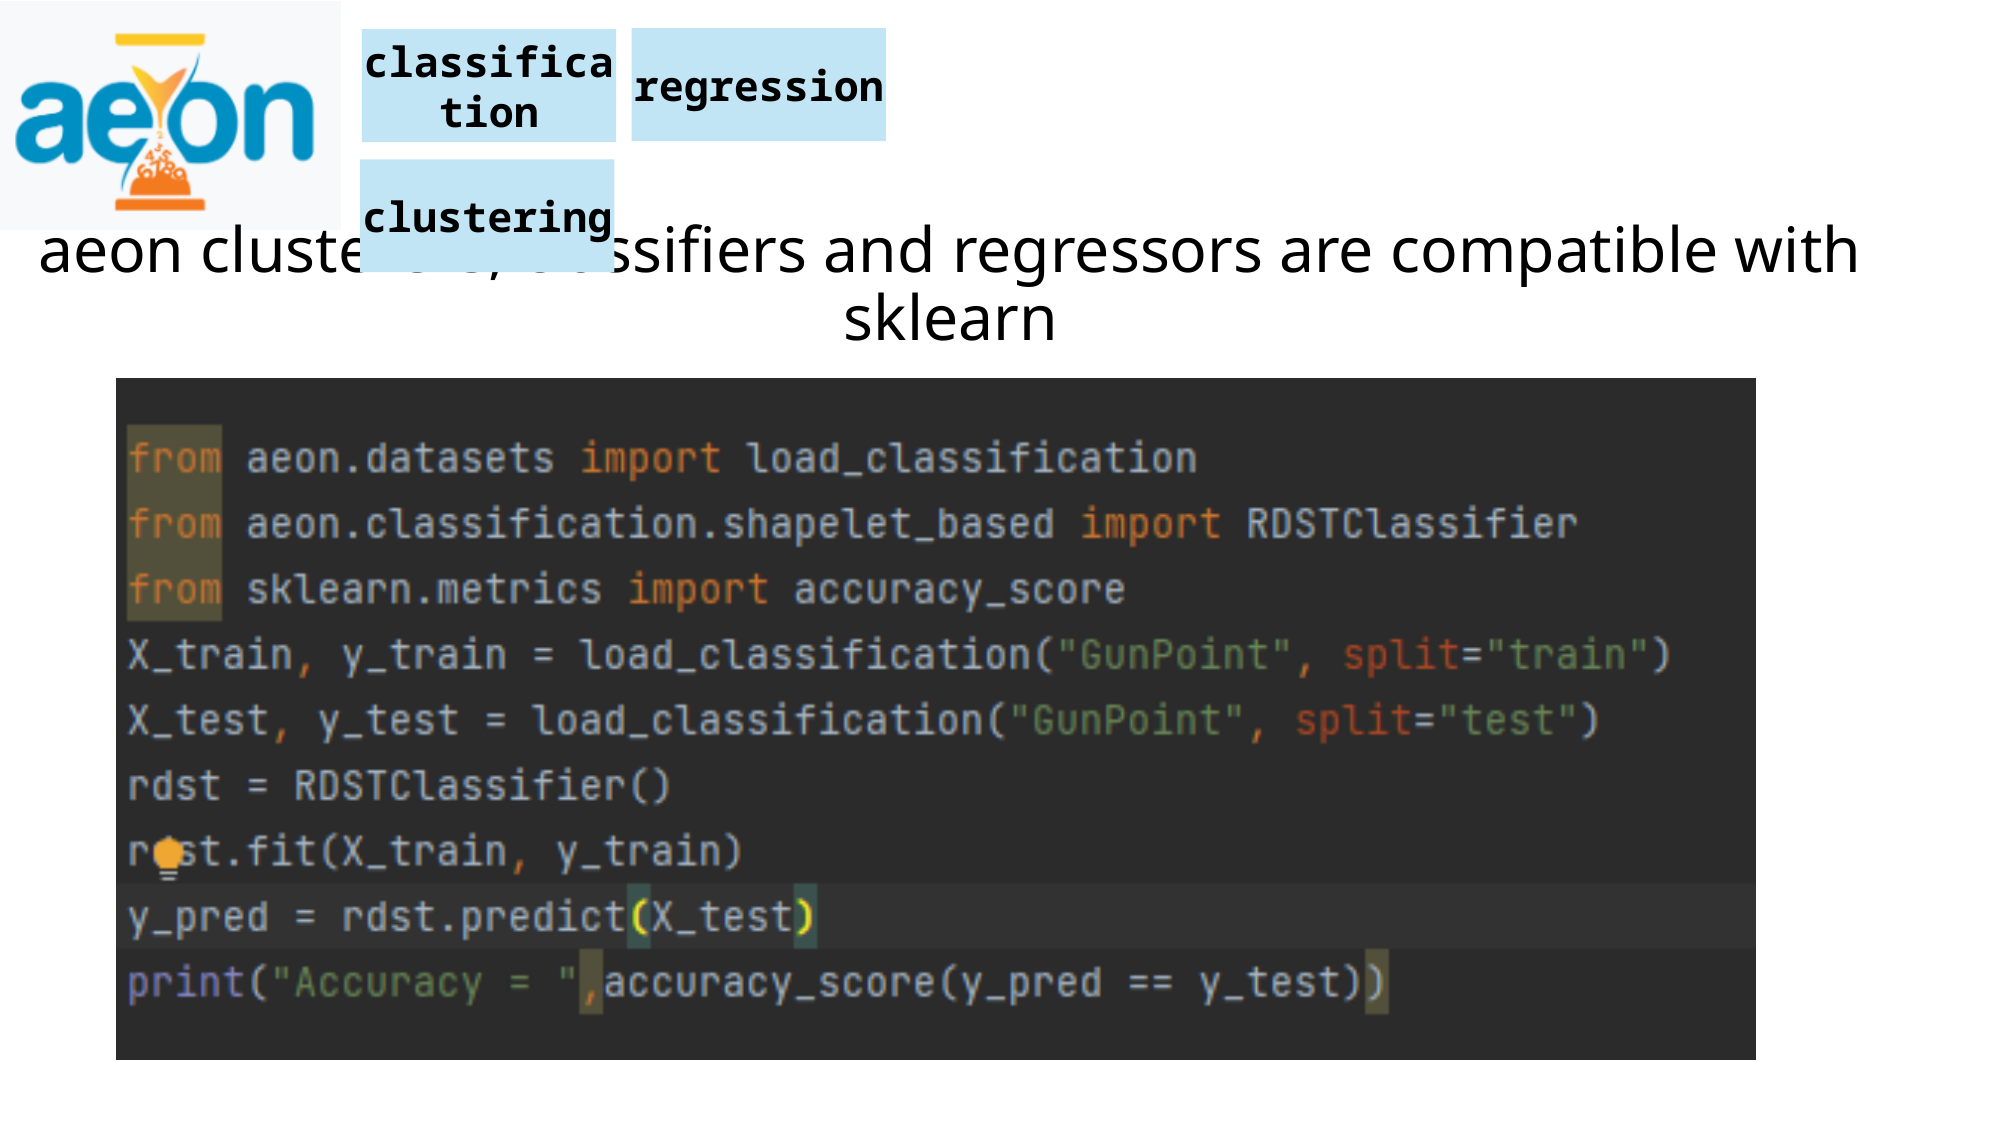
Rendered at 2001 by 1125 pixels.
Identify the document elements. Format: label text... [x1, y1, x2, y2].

text_box clustering [360, 159, 615, 273]
picture [115, 378, 1756, 1061]
text_box classification [361, 29, 617, 143]
text_box regression [631, 28, 886, 142]
text_box aeon clusterers, classifiers and regressors are compatible with sklearn [21, 183, 1881, 362]
picture [0, 1, 342, 231]
